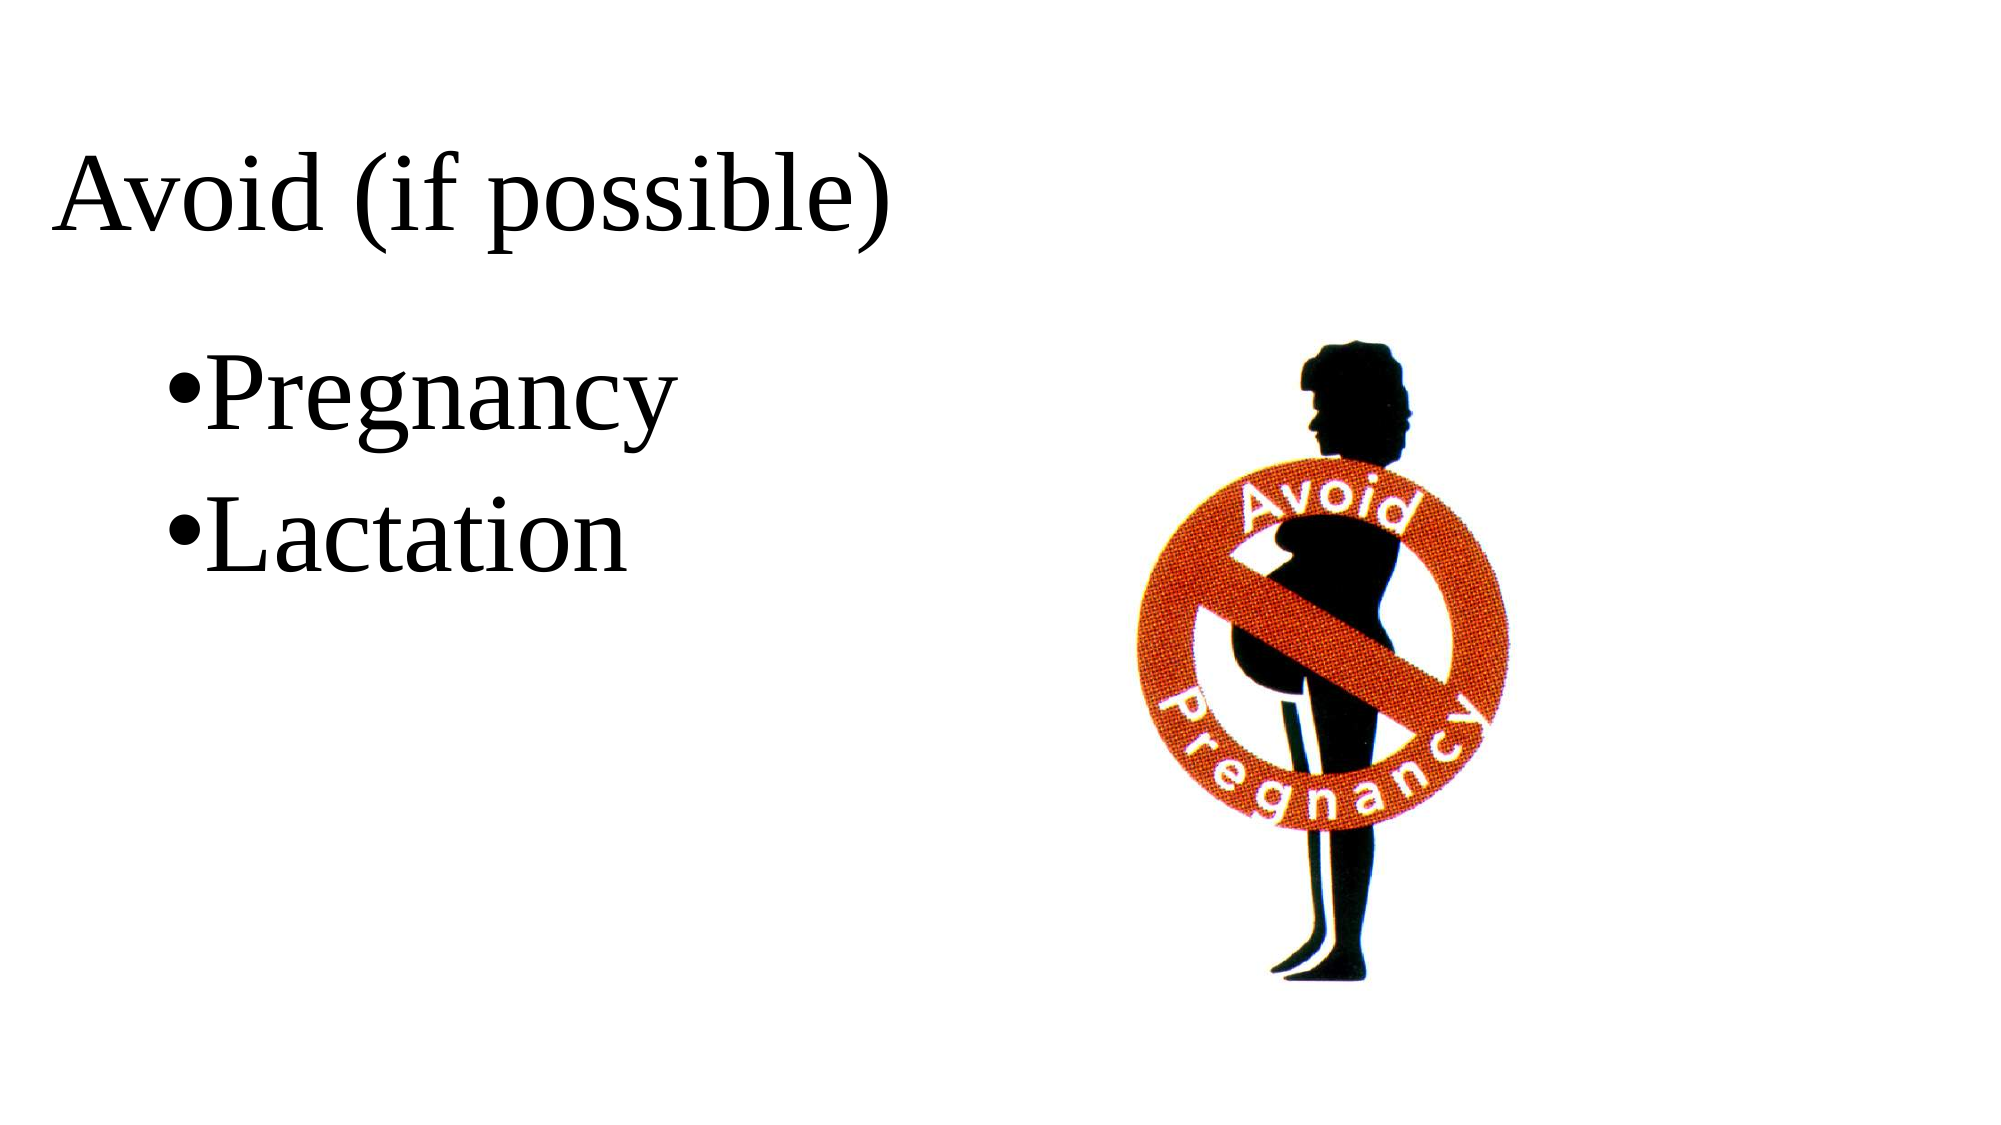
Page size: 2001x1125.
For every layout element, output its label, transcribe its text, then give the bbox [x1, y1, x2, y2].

title Avoid (if possible) [36, 99, 1850, 288]
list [1111, 324, 1539, 1000]
list Pregnancy Lactation [150, 324, 984, 1000]
